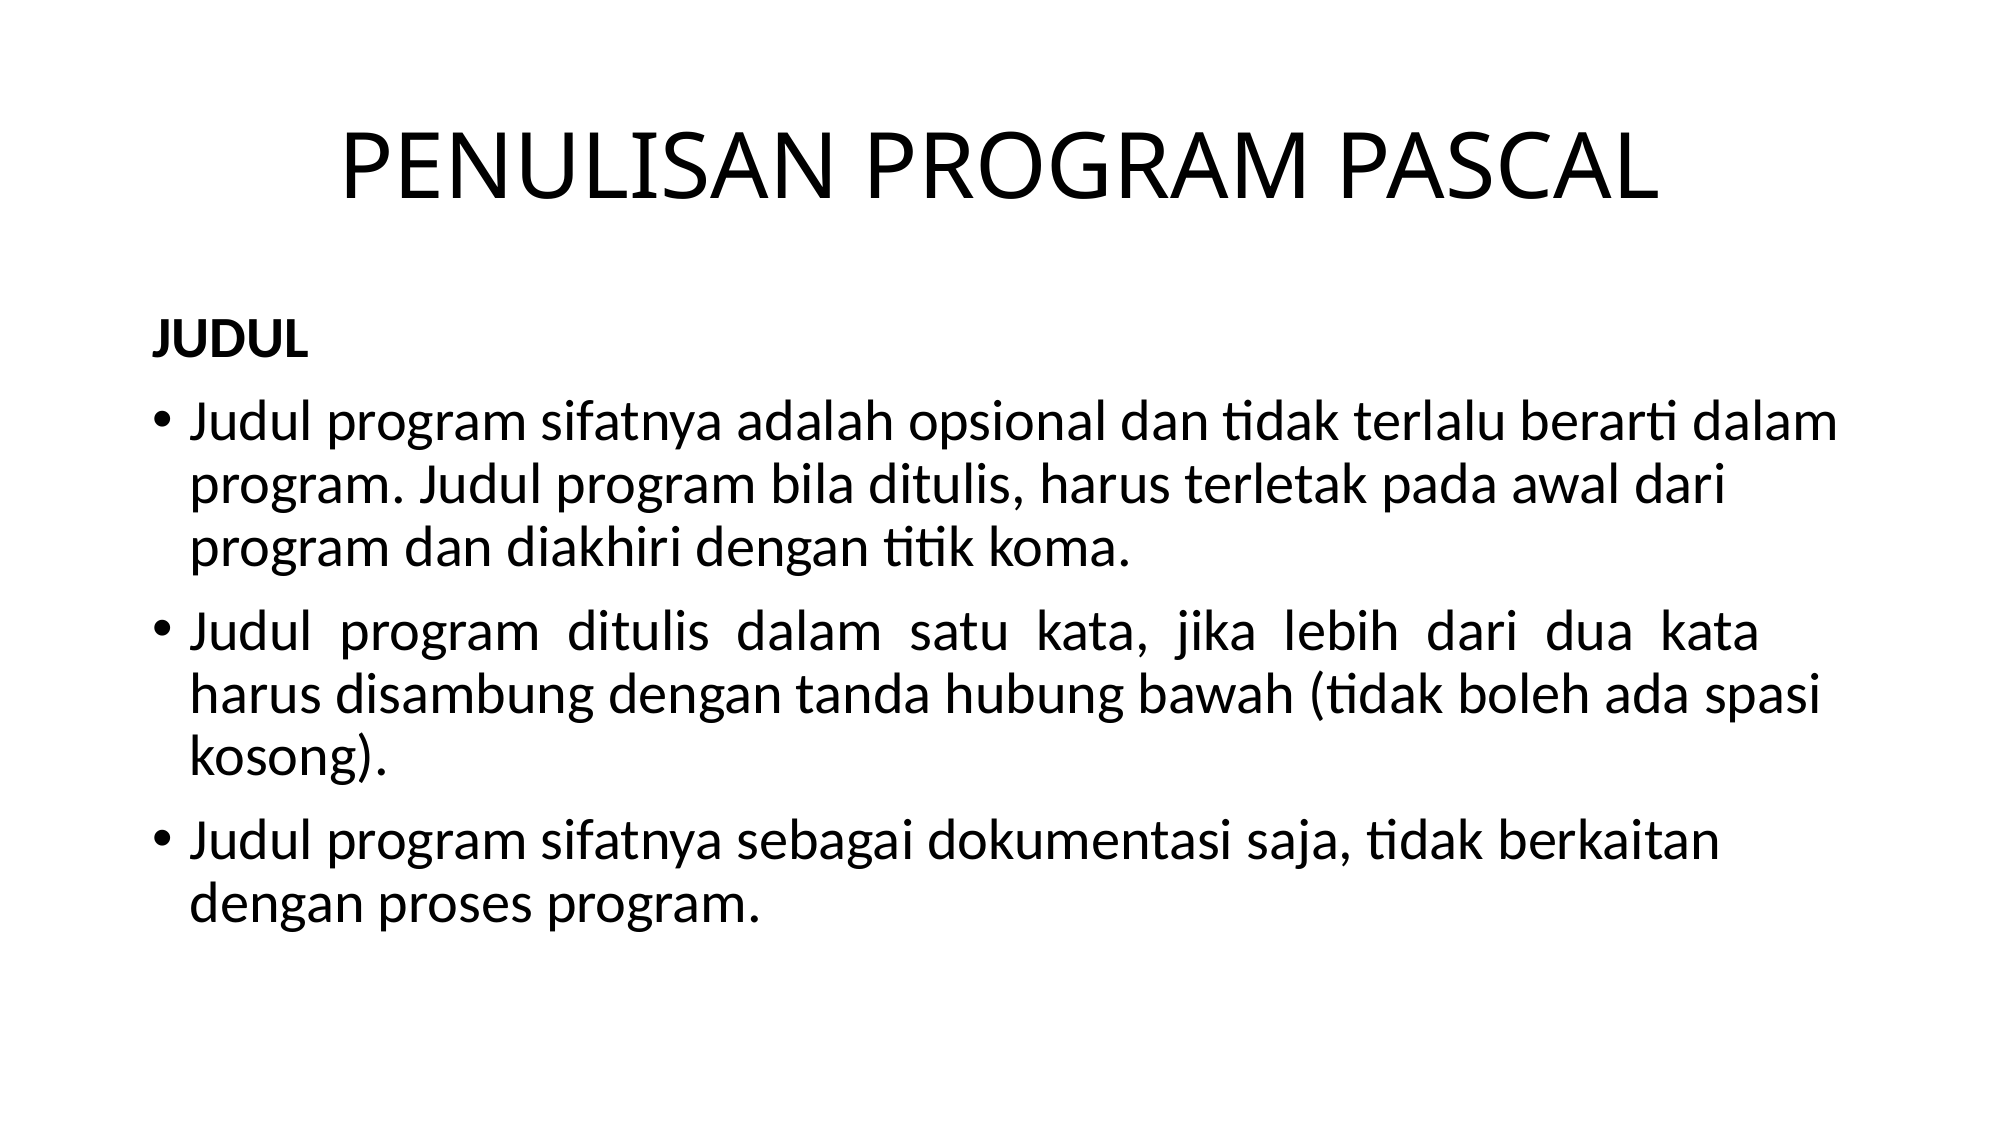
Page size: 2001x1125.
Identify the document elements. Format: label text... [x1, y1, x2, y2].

title PENULISAN PROGRAM PASCAL [137, 59, 1863, 278]
list JUDUL Judul program sifatnya adalah opsional dan tidak terlalu berarti dalam program. Judul program bila ditulis, harus terletak pada awal dari program dan diakhiri dengan titik koma. Judul program ditulis dalam satu kata, jika lebih dari dua kata harus disambung dengan tanda hubung bawah (tidak boleh ada spasi kosong). Judul program sifatnya sebagai dokumentasi saja, tidak berkaitan dengan proses program. [137, 299, 1863, 1014]
